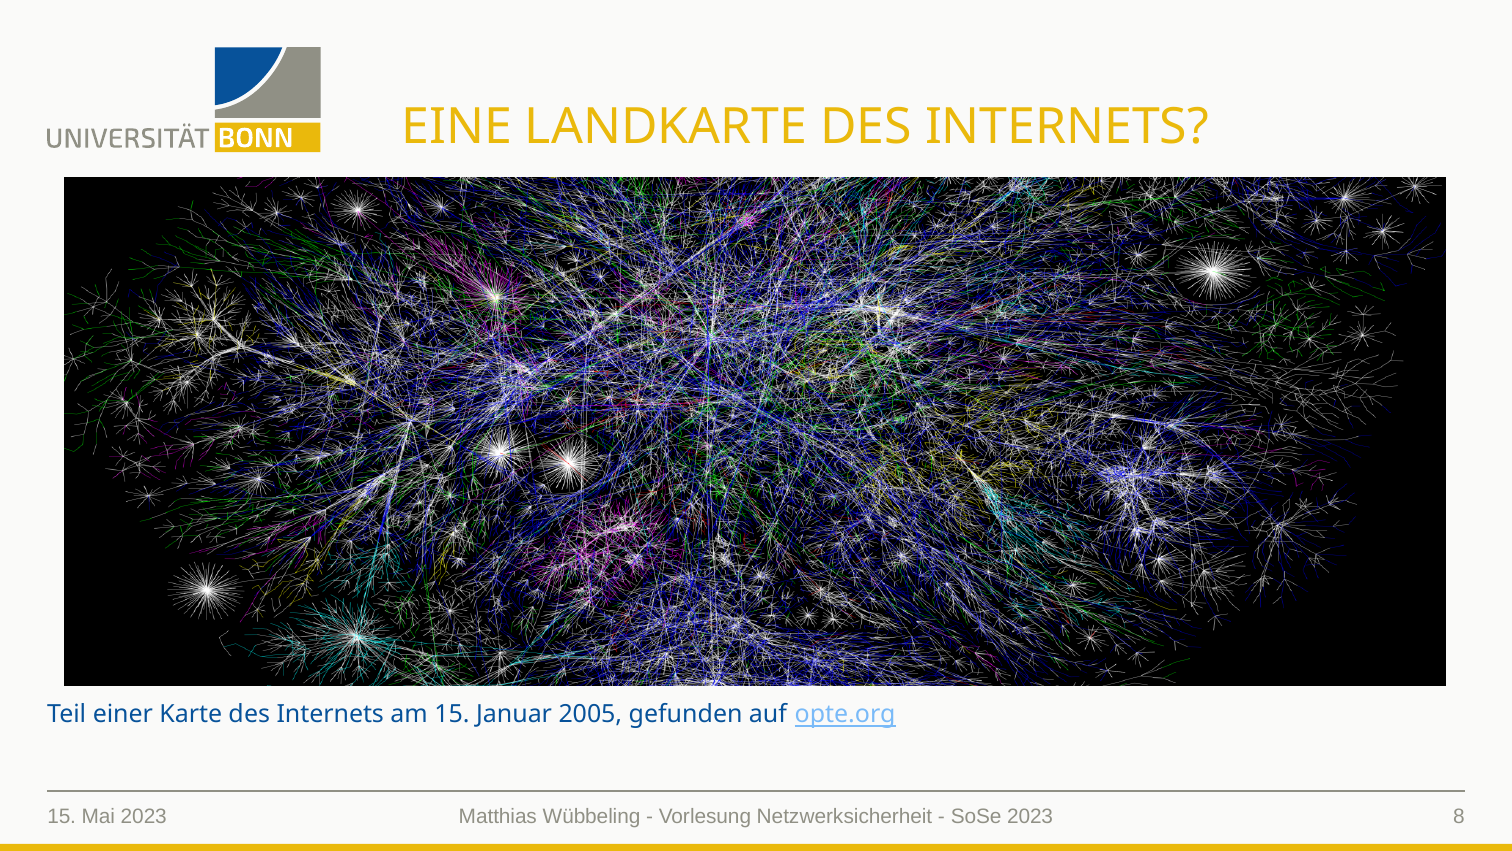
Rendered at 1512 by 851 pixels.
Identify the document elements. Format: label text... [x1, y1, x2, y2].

slide_number 15. Mai 2023 [47, 791, 189, 839]
slide_number 8 [1370, 791, 1465, 839]
picture [63, 176, 1446, 686]
title Eine Landkarte des Internets? [401, 47, 1465, 154]
list Teil einer Karte des Internets am 15. Januar 2005, gefunden auf opte.org [47, 685, 1465, 745]
footer Matthias Wübbeling - Vorlesung Netzwerksicherheit - SoSe 2023 [342, 791, 1170, 839]
